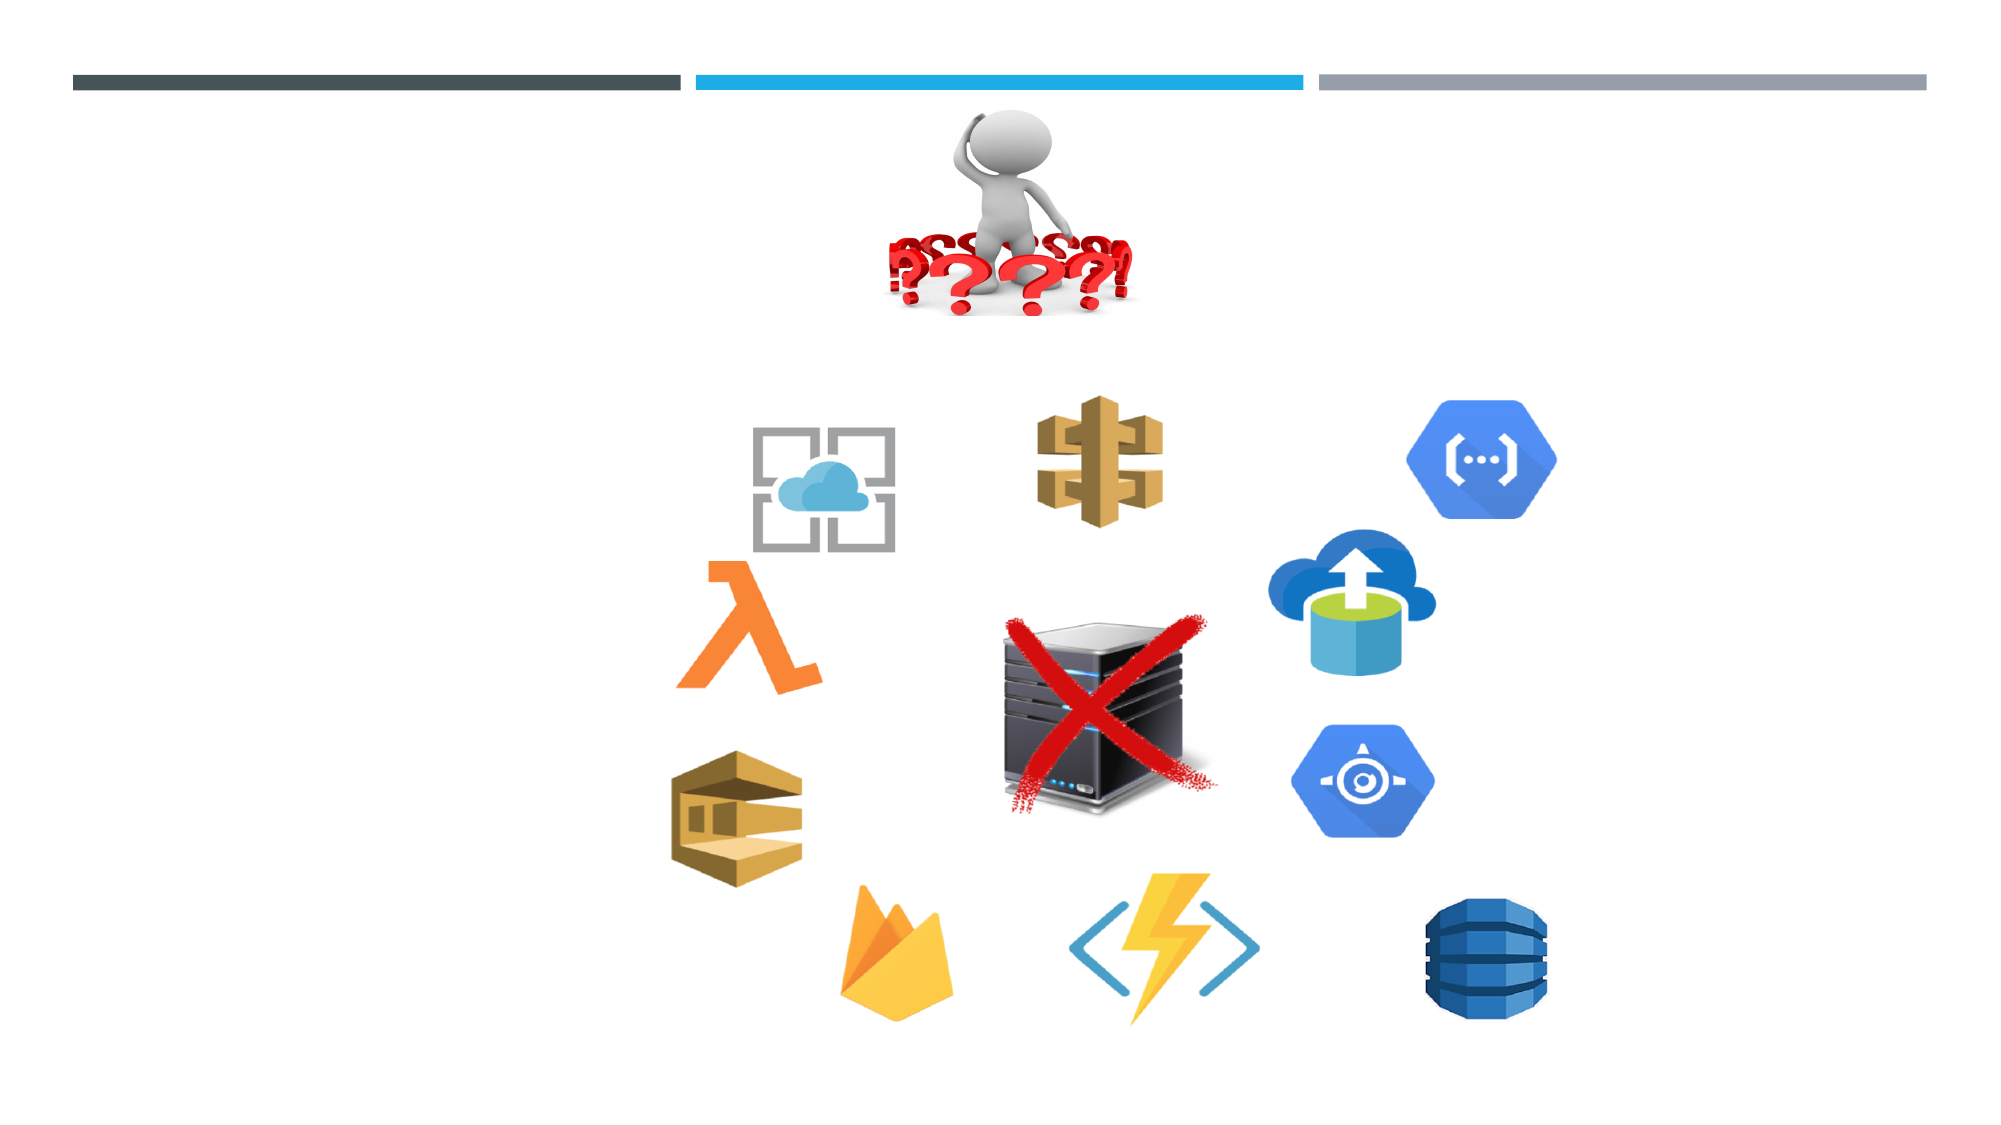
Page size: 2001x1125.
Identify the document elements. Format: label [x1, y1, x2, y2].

picture [859, 109, 1145, 317]
picture [576, 344, 1583, 1068]
